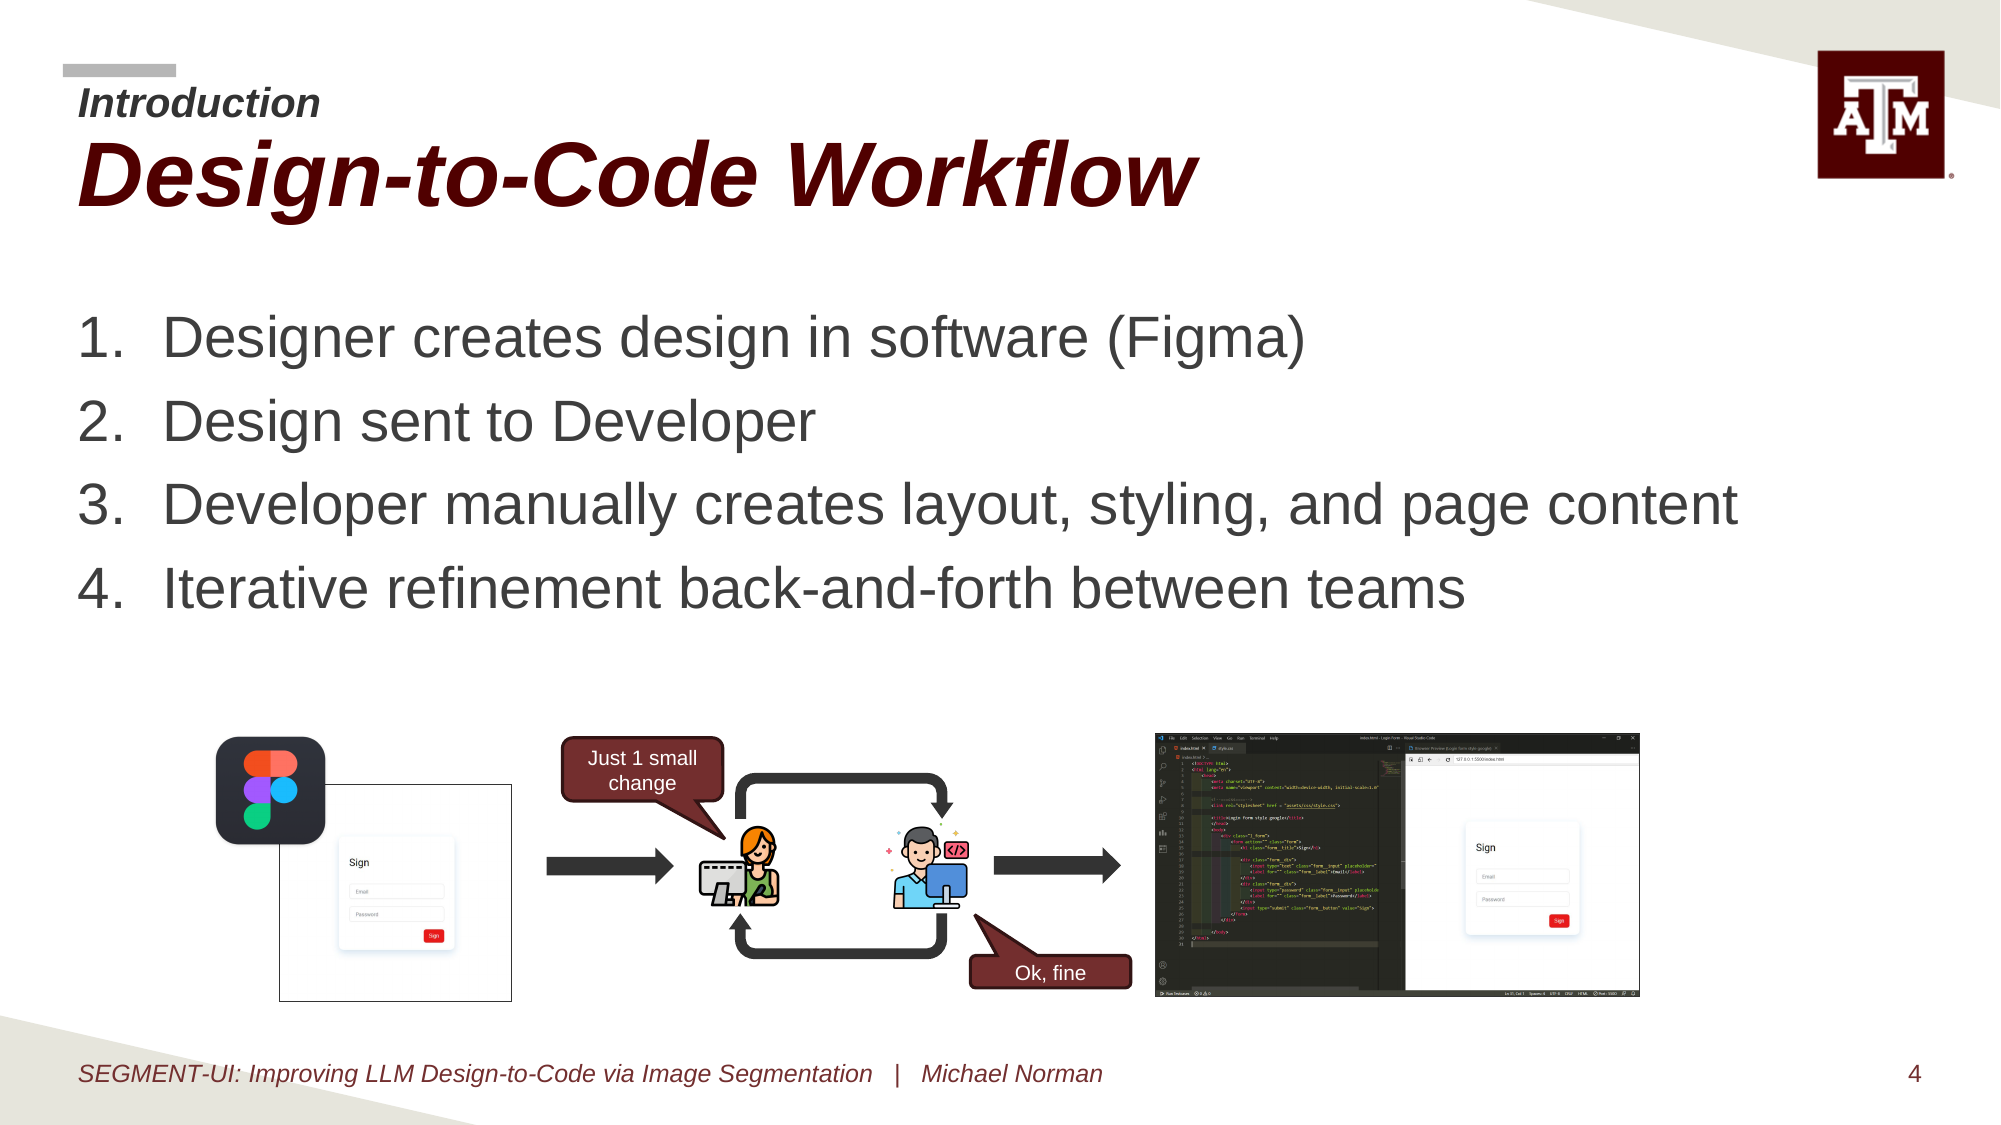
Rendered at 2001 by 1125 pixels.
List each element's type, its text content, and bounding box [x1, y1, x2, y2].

text_box [733, 771, 957, 822]
list Designer creates design in software (Figma) Design sent to Developer Developer manually creates layout, styling, and page content Iterative refinement back‑and‑forth between teams [62, 299, 1938, 1014]
text_box Introduction [62, 72, 942, 136]
text_box [545, 843, 677, 889]
slide_number 4 [1487, 1042, 1938, 1103]
picture [1154, 733, 1641, 998]
footer SEGMENT‑UI: Improving LLM Design‑to‑Code via Image Segmentation | Michael Norman [62, 1042, 1338, 1103]
picture [1792, 25, 1970, 203]
text_box [725, 910, 949, 961]
picture [884, 822, 971, 910]
title Design‑to‑Code Workflow [62, 77, 1793, 278]
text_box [207, 729, 513, 1002]
text_box Ok, fine [968, 913, 1133, 990]
picture [695, 822, 783, 910]
text_box Just 1 small change [560, 736, 725, 825]
text_box [992, 843, 1124, 888]
